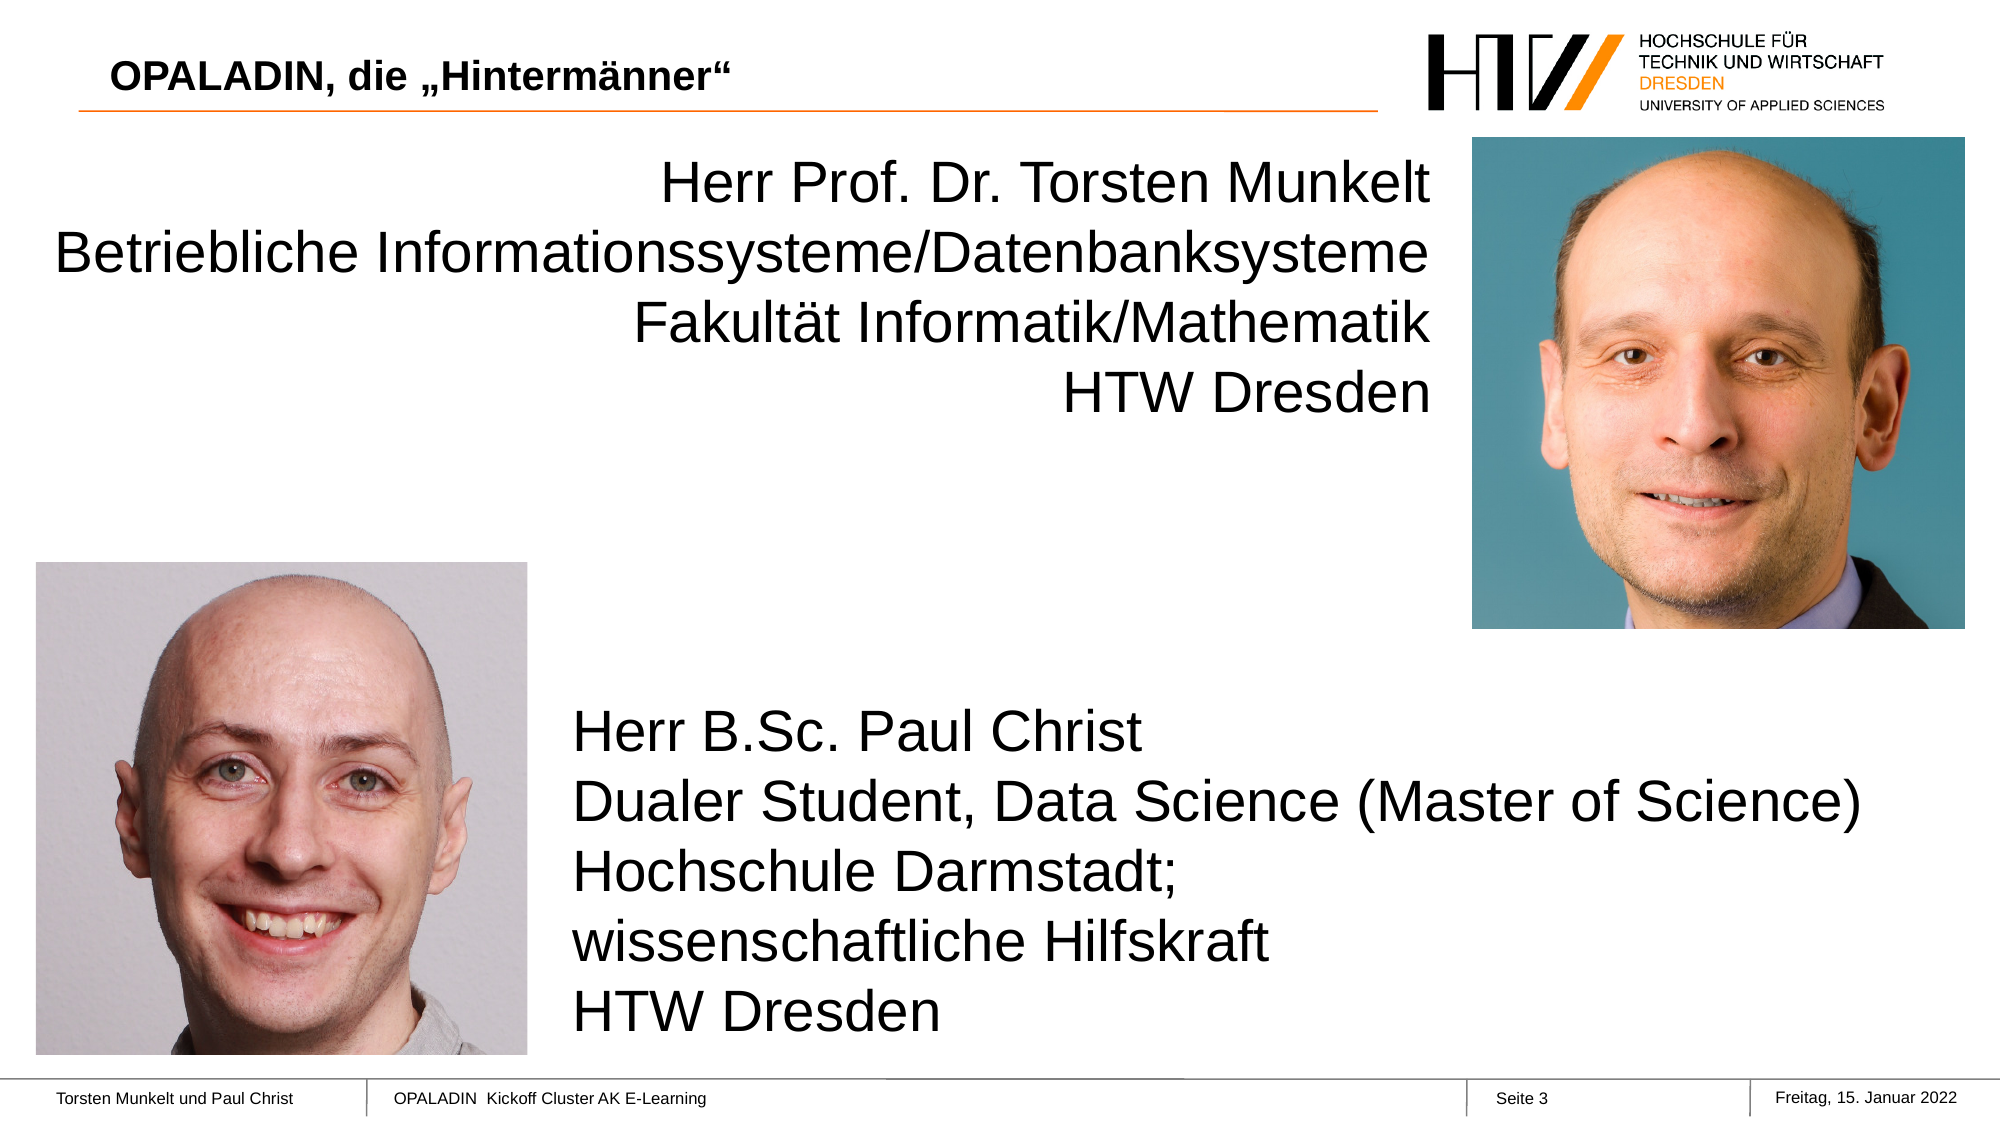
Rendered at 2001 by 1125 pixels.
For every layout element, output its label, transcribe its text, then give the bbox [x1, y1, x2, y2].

text_box Herr B.Sc. Paul Christ Dualer Student, Data Science (Master of Science) Hochschule Darmstadt; wissenschaftliche Hilfskraft HTW Dresden [557, 685, 1880, 1051]
text_box Herr Prof. Dr. Torsten Munkelt Betriebliche Informationssysteme/Datenbanksysteme Fakultät Informatik/Mathematik HTW Dresden [40, 137, 1447, 432]
picture [35, 562, 528, 1055]
picture [1472, 136, 1965, 630]
title OPALADIN, die „Hintermänner“ [94, 29, 1386, 117]
picture [1425, 31, 1887, 111]
